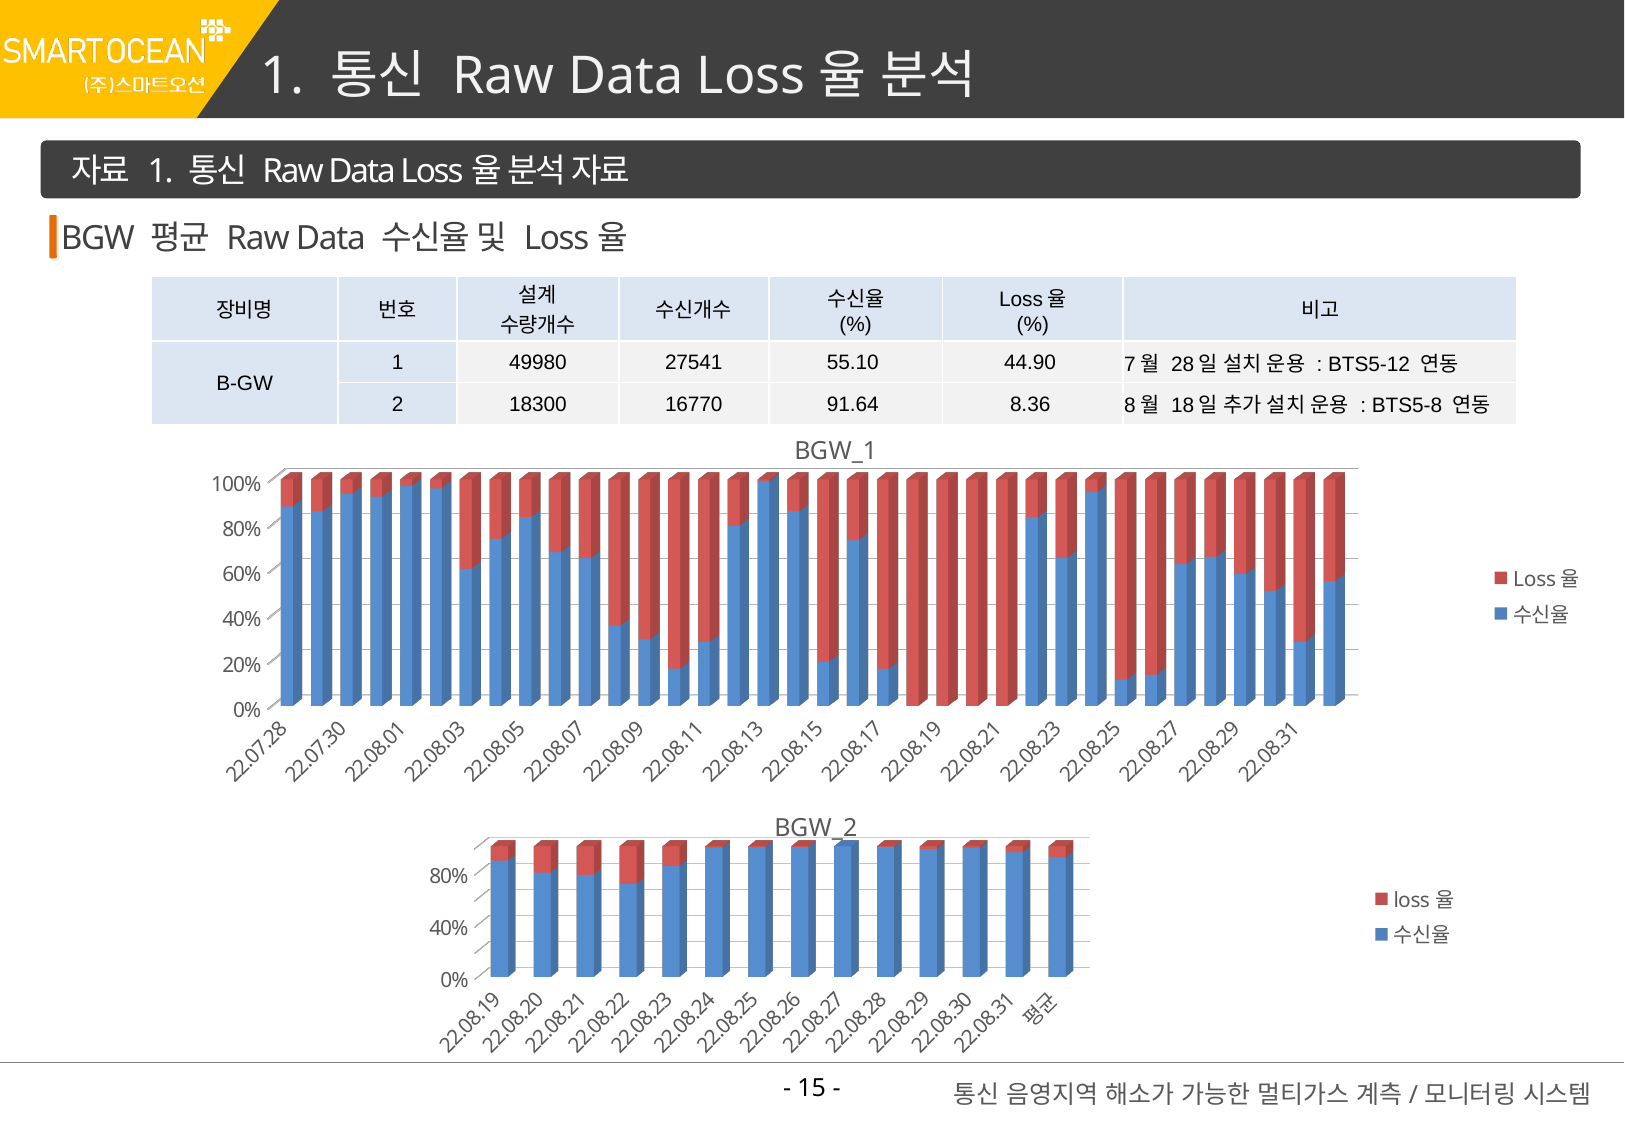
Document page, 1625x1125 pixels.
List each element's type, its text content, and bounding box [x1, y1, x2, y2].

text_box 1. 통신 Raw Data Loss율 분석 [245, 34, 1536, 112]
table_header 수신개수 [620, 277, 768, 340]
table_cell 16770 [620, 383, 768, 393]
table_cell 91.64 [770, 383, 942, 393]
picture [2, 11, 233, 94]
table_header 비고 [1124, 277, 1516, 340]
table_cell 8월 18일 추가 설치 운용 : BTS5-8 연동 [1124, 383, 1516, 393]
table_cell 8.36 [943, 383, 1122, 393]
table_cell 55.10 [770, 342, 942, 382]
table_cell 49980 [458, 342, 618, 382]
table_cell 18300 [458, 383, 618, 393]
text_box BGW 평균 Raw Data 수신율 및 Loss율 [46, 208, 643, 264]
table_cell 1 [339, 342, 456, 382]
chart [81, 395, 1600, 1065]
table_cell B-GW [152, 342, 337, 393]
table_cell 7월 28일 설치 운용 : BTS5-12 연동 [1124, 342, 1516, 382]
table_header Loss율 (%) [943, 277, 1122, 340]
text_box 자료 1. 통신 Raw Data Loss율 분석 자료 [40, 140, 1581, 199]
table_header 설계 수량개수 [458, 277, 618, 340]
table_header 수신율 (%) [770, 277, 942, 340]
table_cell 27541 [620, 342, 768, 382]
table_cell 2 [339, 383, 456, 393]
table_cell 44.90 [943, 342, 1122, 382]
table_header 번호 [339, 277, 456, 340]
table_header 장비명 [152, 277, 337, 340]
